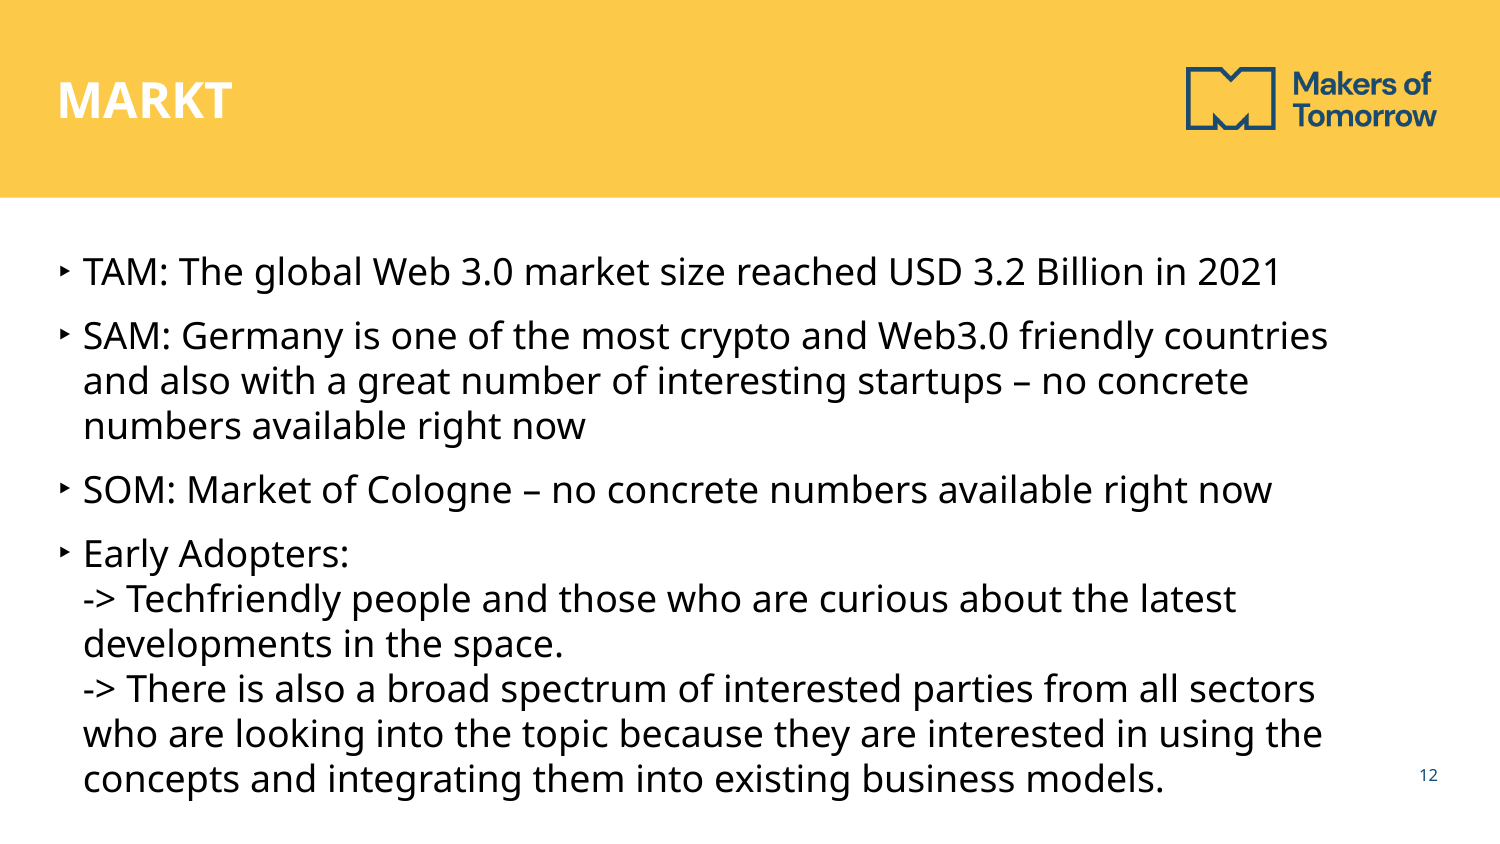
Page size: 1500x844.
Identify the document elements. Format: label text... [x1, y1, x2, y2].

text_box TAM: The global Web 3.0 market size reached USD 3.2 Billion in 2021 SAM: Germany is one of the most crypto and Web3.0 friendly countries and also with a great number of interesting startups – no concrete numbers available right now SOM: Market of Cologne – no concrete numbers available right now Early Adopters: -> Techfriendly people and those who are curious about the latest developments in the space. -> There is also a broad spectrum of interested parties from all sectors who are looking into the topic because they are interested in using the concepts and integrating them into existing business models. [56, 247, 1392, 844]
title MARKT [56, 44, 1203, 154]
text_box [0, 0, 1500, 198]
picture [1186, 67, 1438, 131]
